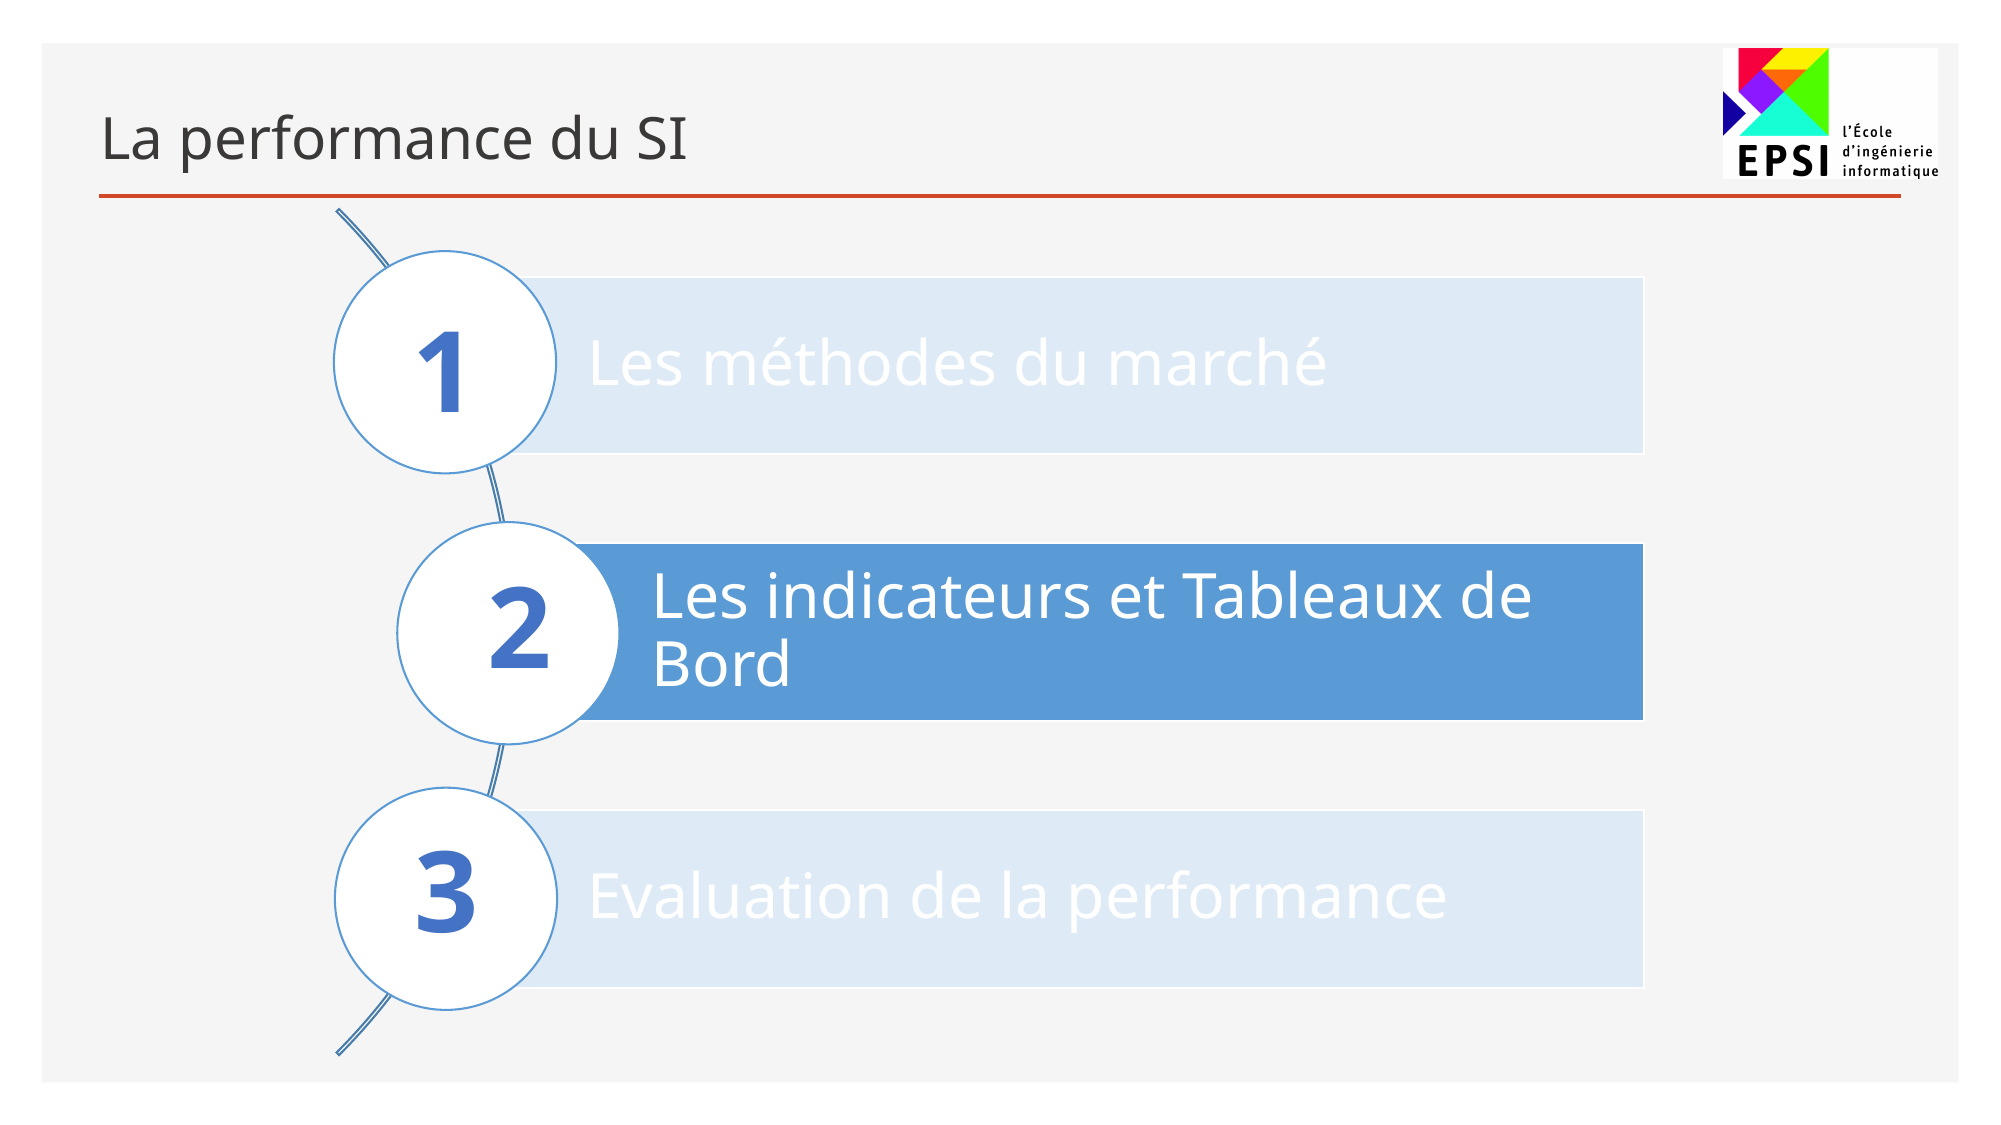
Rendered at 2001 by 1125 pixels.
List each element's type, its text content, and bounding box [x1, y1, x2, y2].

picture [1723, 48, 1938, 179]
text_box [322, 187, 1656, 1077]
title La performance du SI [85, 73, 1214, 179]
